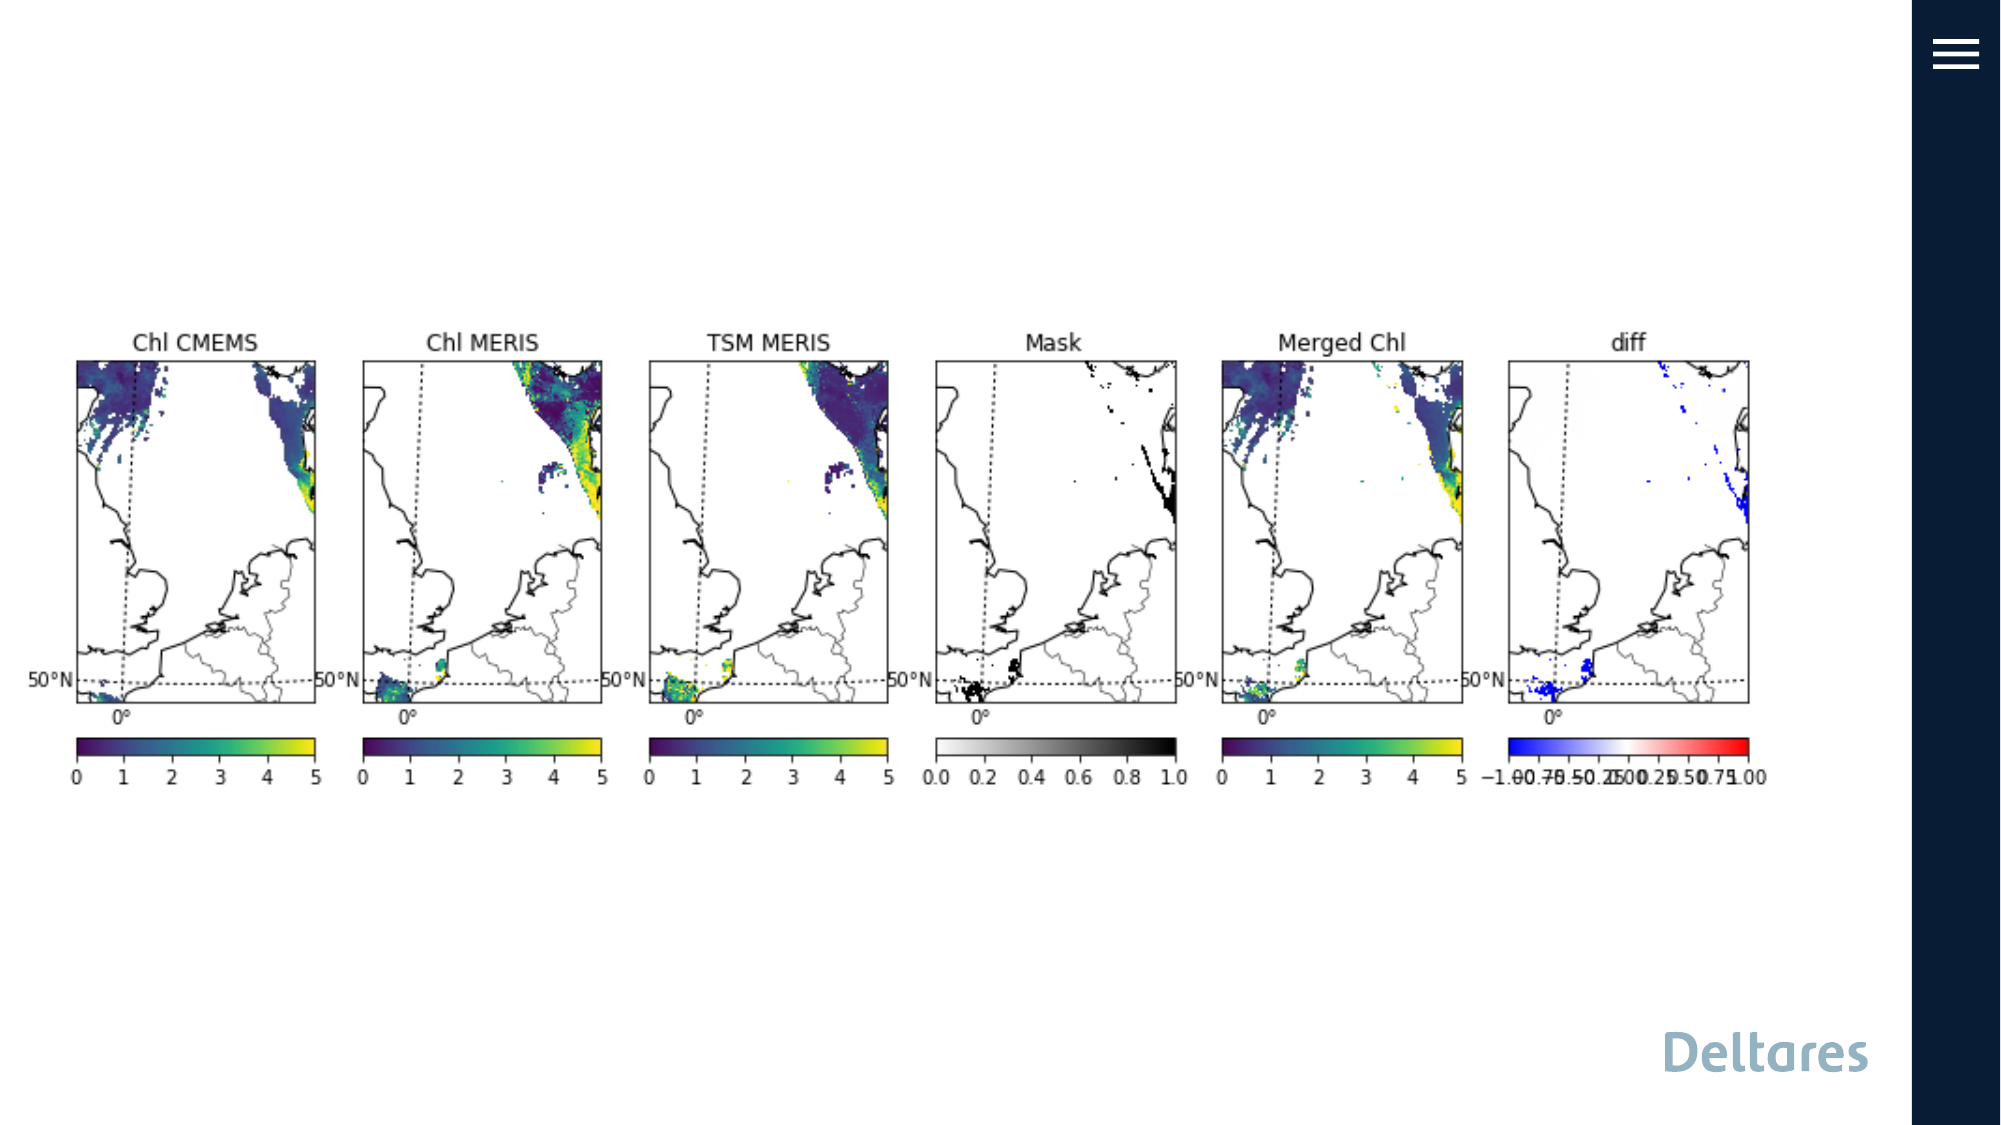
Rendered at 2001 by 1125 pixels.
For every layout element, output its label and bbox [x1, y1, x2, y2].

picture [0, 312, 1911, 813]
